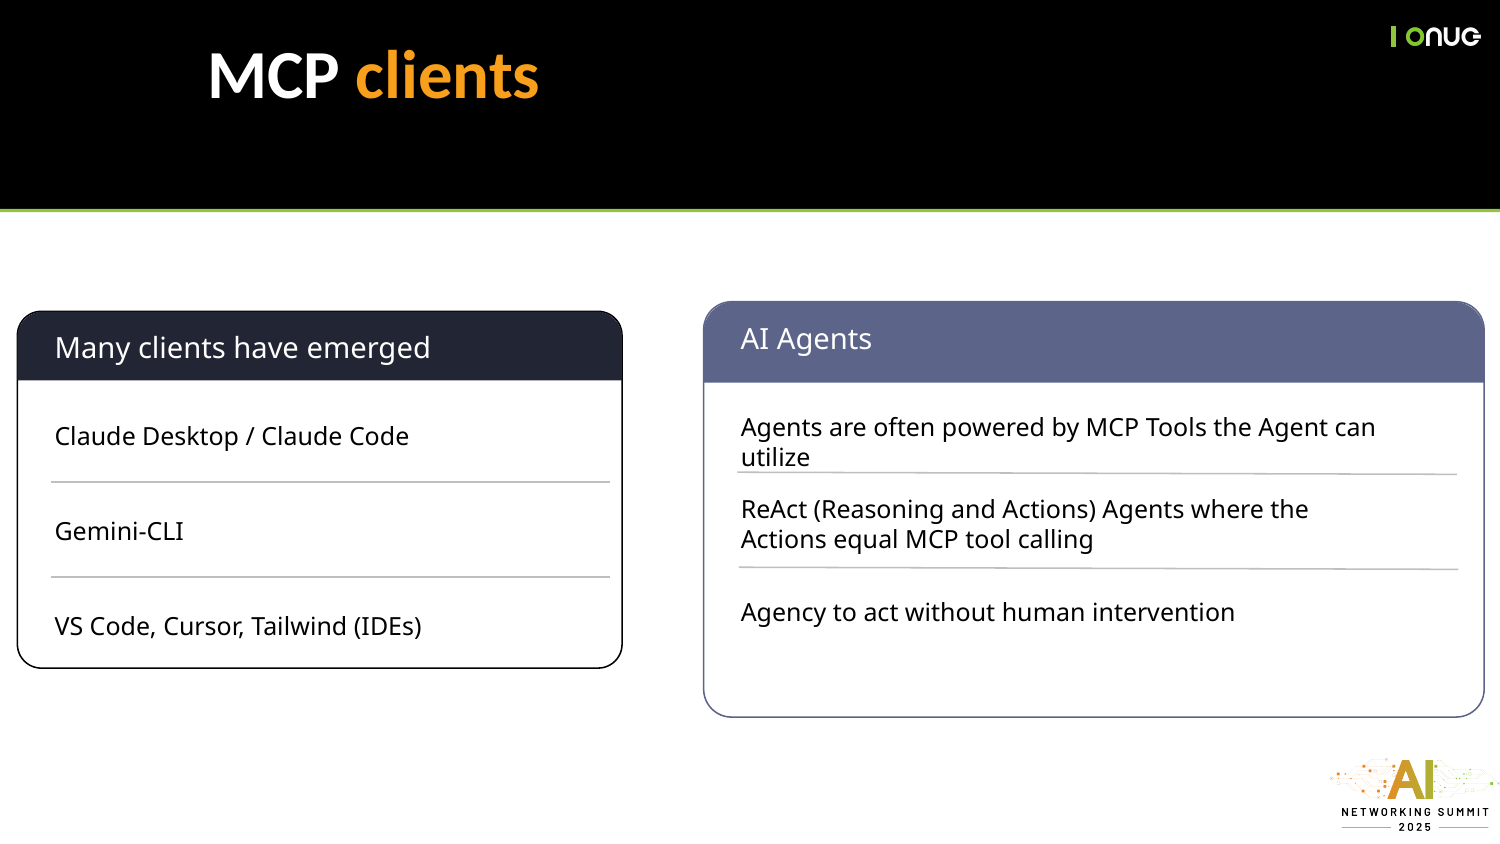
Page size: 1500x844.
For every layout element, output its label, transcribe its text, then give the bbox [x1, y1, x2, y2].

text_box Agents are often powered by MCP Tools the Agent can utilize [726, 403, 1427, 456]
text_box [703, 301, 1485, 383]
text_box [0, 0, 1500, 213]
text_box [738, 566, 1459, 570]
text_box Many clients have emerged [39, 322, 593, 374]
text_box [703, 383, 1485, 718]
text_box [17, 381, 623, 669]
text_box AI Agents [725, 312, 1439, 373]
picture [1330, 758, 1500, 832]
text_box Agency to act without human intervention [726, 589, 1427, 641]
text_box [17, 311, 623, 381]
text_box ReAct (Reasoning and Actions) Agents where the Actions equal MCP tool calling [726, 486, 1358, 538]
text_box VS Code, Cursor, Tailwind (IDEs) [39, 603, 598, 649]
text_box Gemini-CLI [39, 508, 598, 554]
text_box Claude Desktop / Claude Code [39, 413, 583, 459]
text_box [737, 471, 1457, 475]
